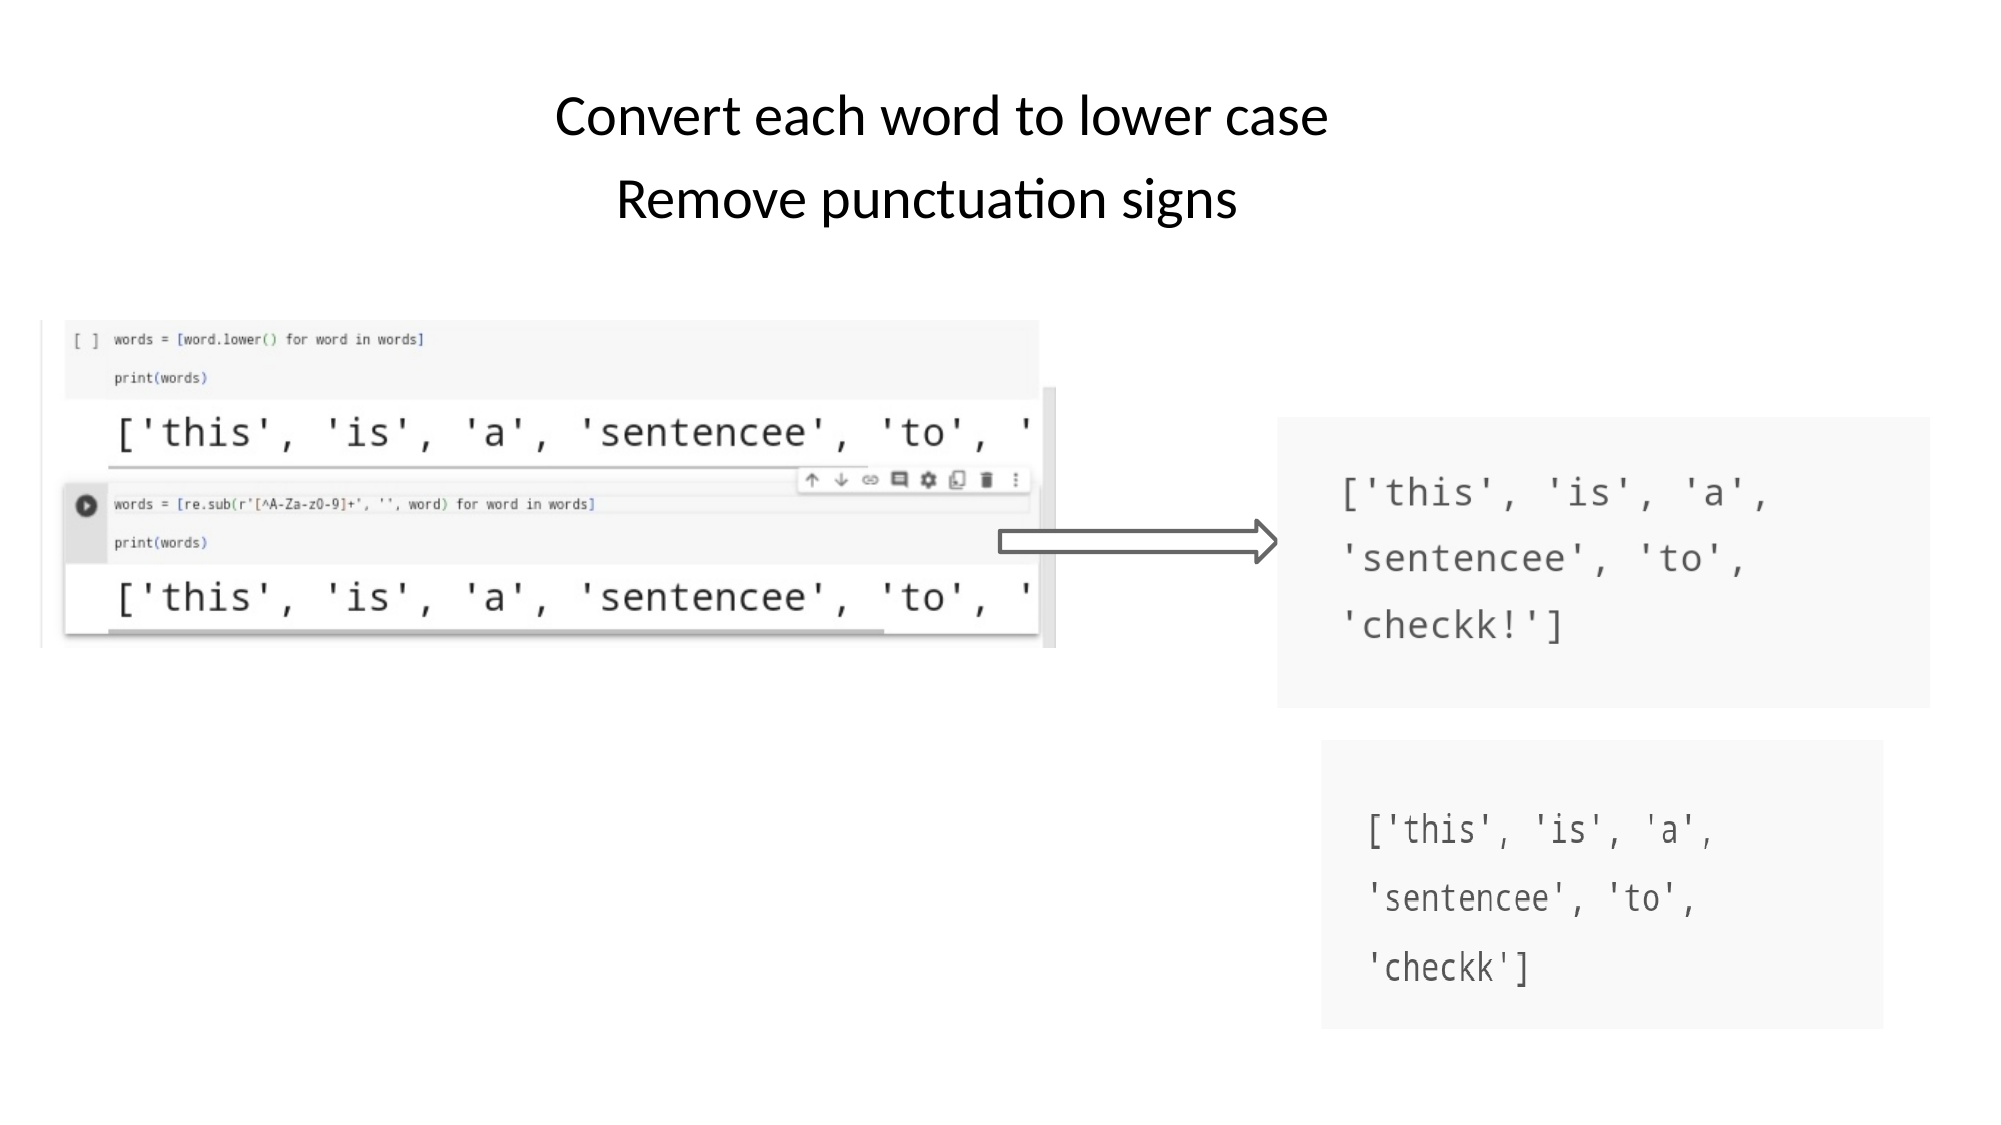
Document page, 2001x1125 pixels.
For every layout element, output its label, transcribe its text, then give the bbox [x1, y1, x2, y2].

text_box Convert each word to lower case [540, 69, 1460, 154]
picture [0, 320, 1056, 648]
text_box Remove punctuation signs [601, 152, 1545, 238]
picture [1277, 417, 1931, 708]
text_box [1056, 520, 1277, 563]
picture [1321, 740, 1884, 1029]
